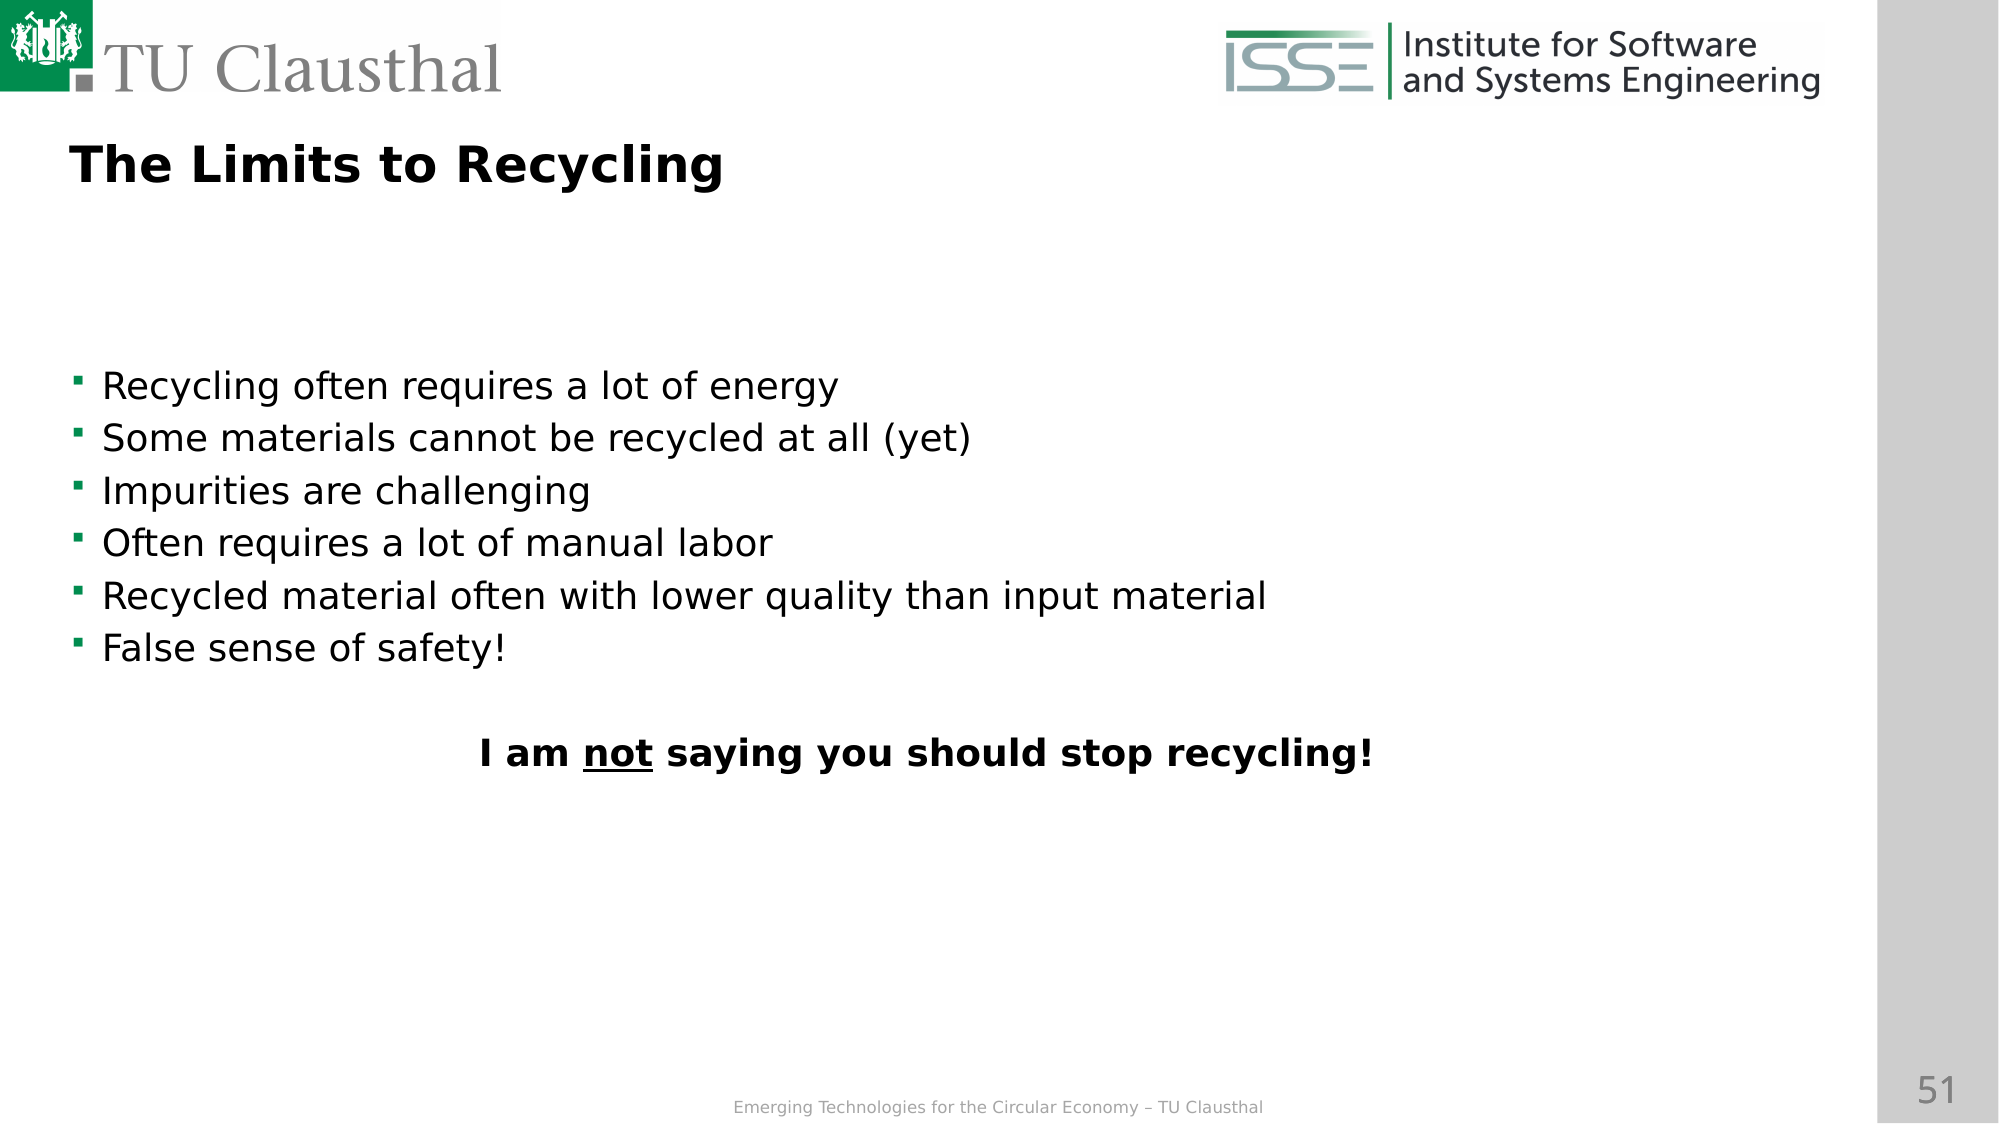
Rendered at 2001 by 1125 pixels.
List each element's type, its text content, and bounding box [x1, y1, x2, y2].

picture [1218, 22, 1825, 106]
text_box The Limits to Recycling [55, 125, 1818, 207]
picture [0, 0, 501, 92]
text_box Recycling often requires a lot of energy Some materials cannot be recycled at all (yet) Impurities are challenging Often requires a lot of manual labor Recycled material often with lower quality than input material False sense of safety! I am not saying you should stop recycling! → Recycling is great but it is better to make sure that we do not have to recycle anything. → Buying less (e.g., only the essentials) is way more effective. [55, 208, 1800, 1034]
